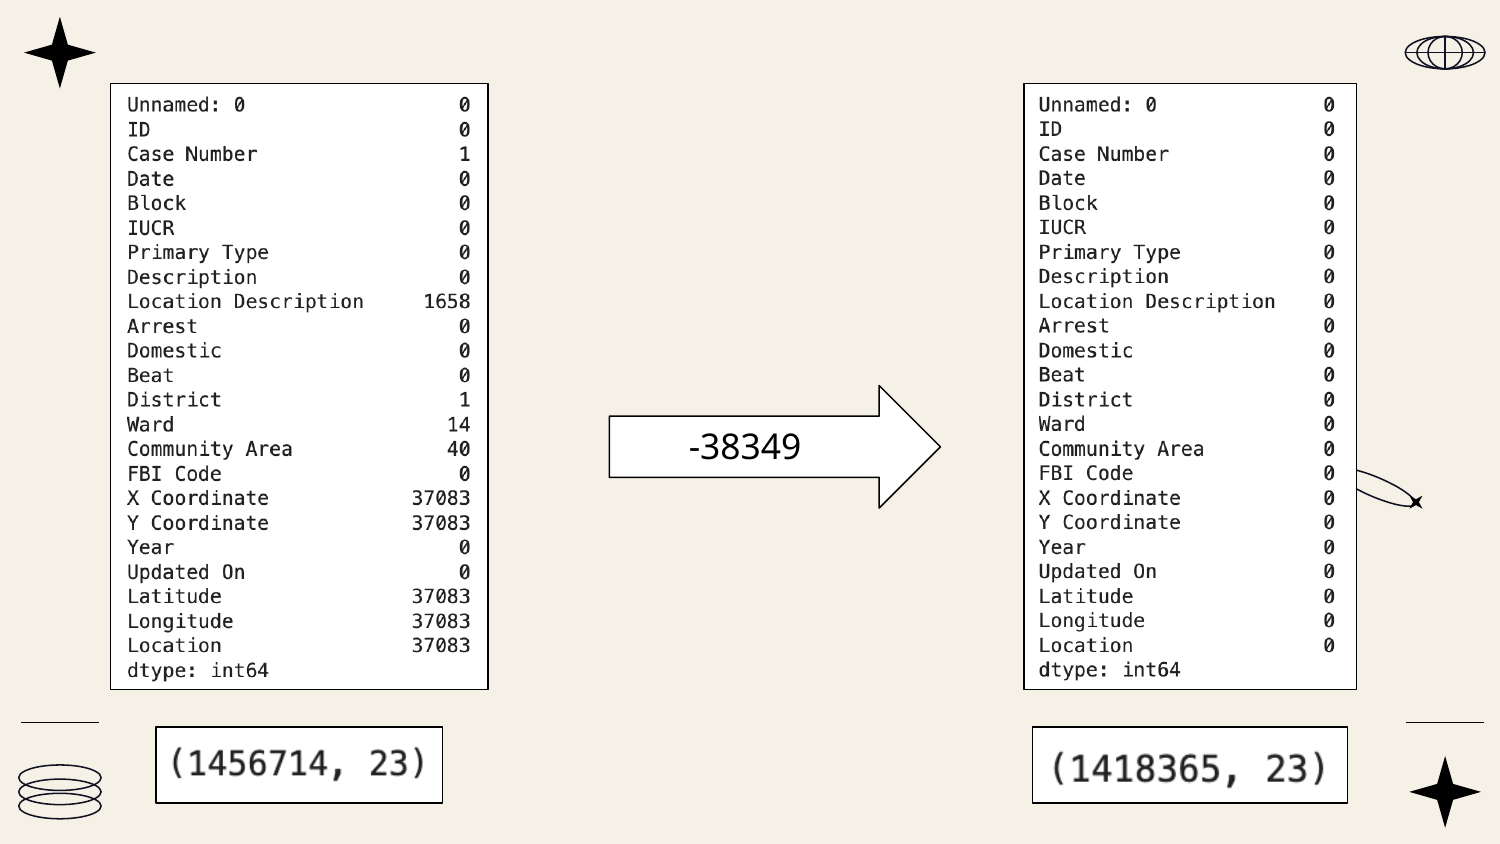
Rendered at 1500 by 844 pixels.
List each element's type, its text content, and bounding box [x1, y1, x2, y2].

picture [1024, 83, 1356, 690]
text_box [609, 416, 673, 478]
picture [1032, 727, 1348, 803]
picture [156, 727, 442, 803]
text_box [830, 385, 941, 509]
text_box -38349 [673, 408, 830, 482]
picture [110, 83, 488, 690]
